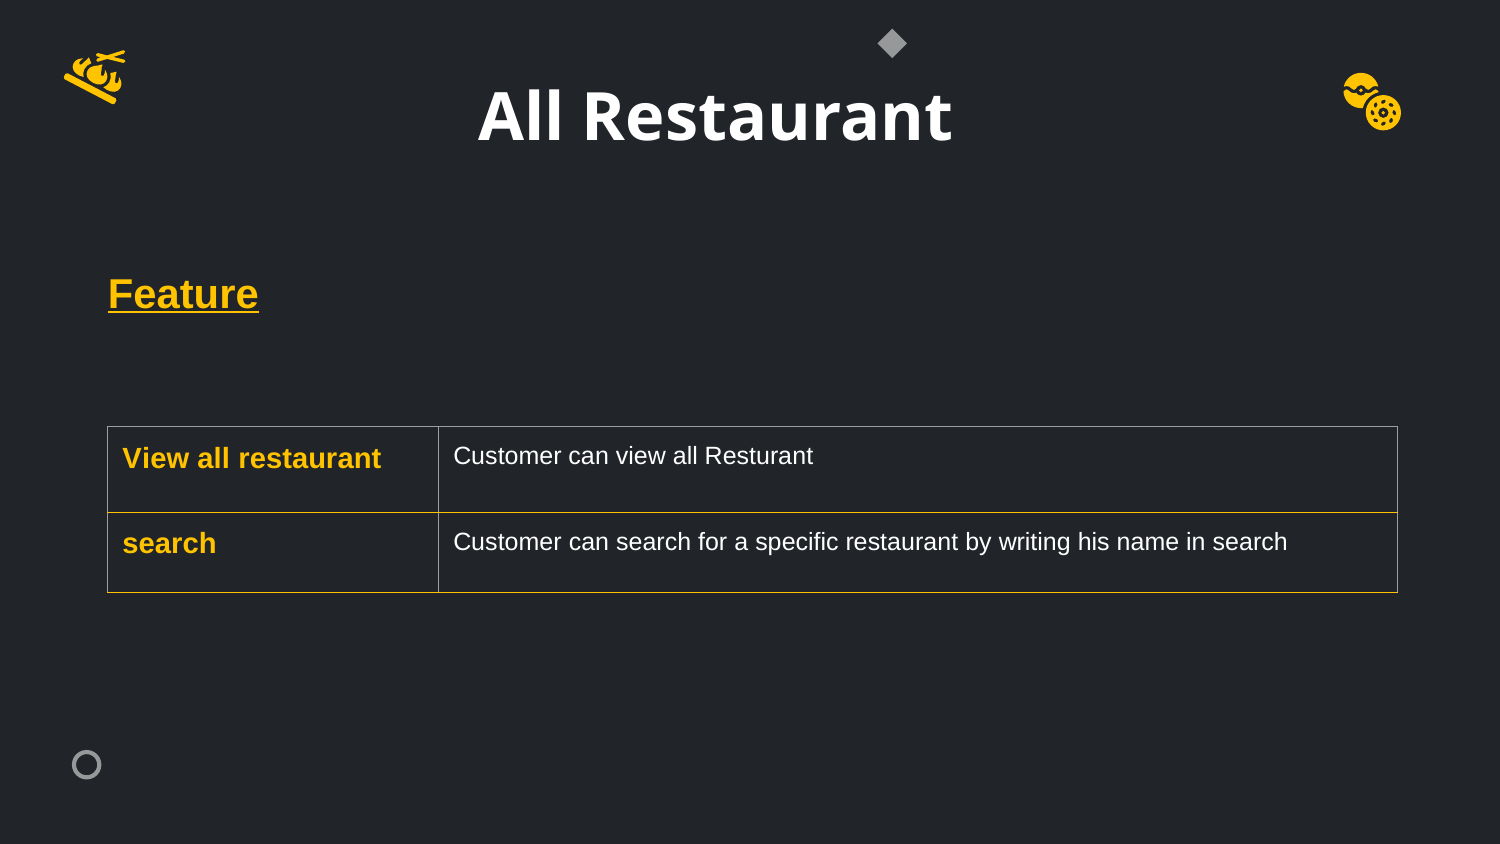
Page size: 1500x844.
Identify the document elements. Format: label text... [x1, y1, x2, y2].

table_cell Customer can search for a specific restaurant by writing his name in search [439, 513, 1397, 592]
text_box [98, 256, 963, 353]
text_box Feature [93, 259, 274, 325]
text_box [877, 28, 908, 59]
table_header View all restaurant [108, 427, 438, 512]
table_cell search [108, 513, 438, 592]
text_box All Restaurant [84, 59, 1348, 138]
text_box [1343, 72, 1402, 131]
table_header Customer can view all Resturant [439, 427, 1397, 512]
